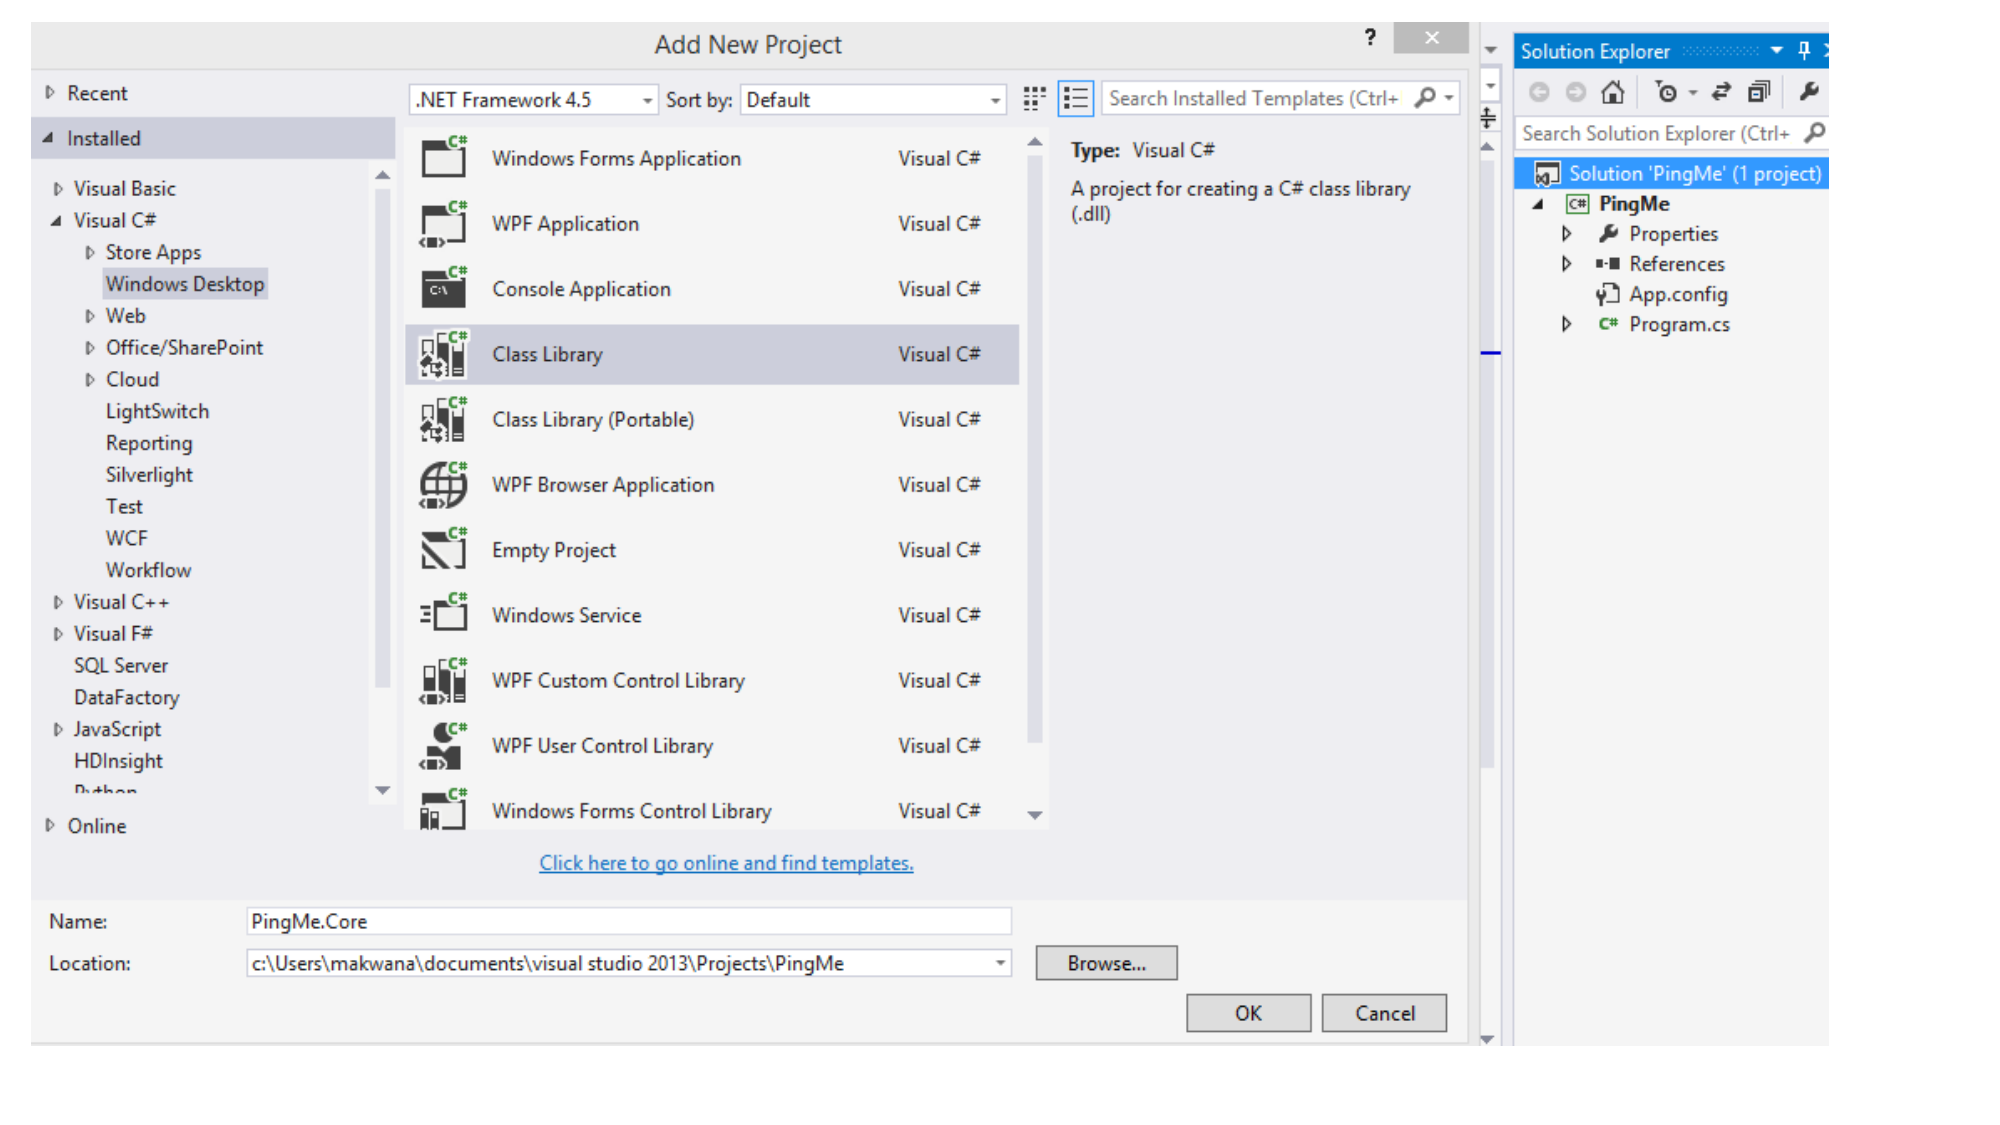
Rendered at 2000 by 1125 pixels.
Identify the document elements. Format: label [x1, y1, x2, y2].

picture [30, 21, 1830, 1046]
